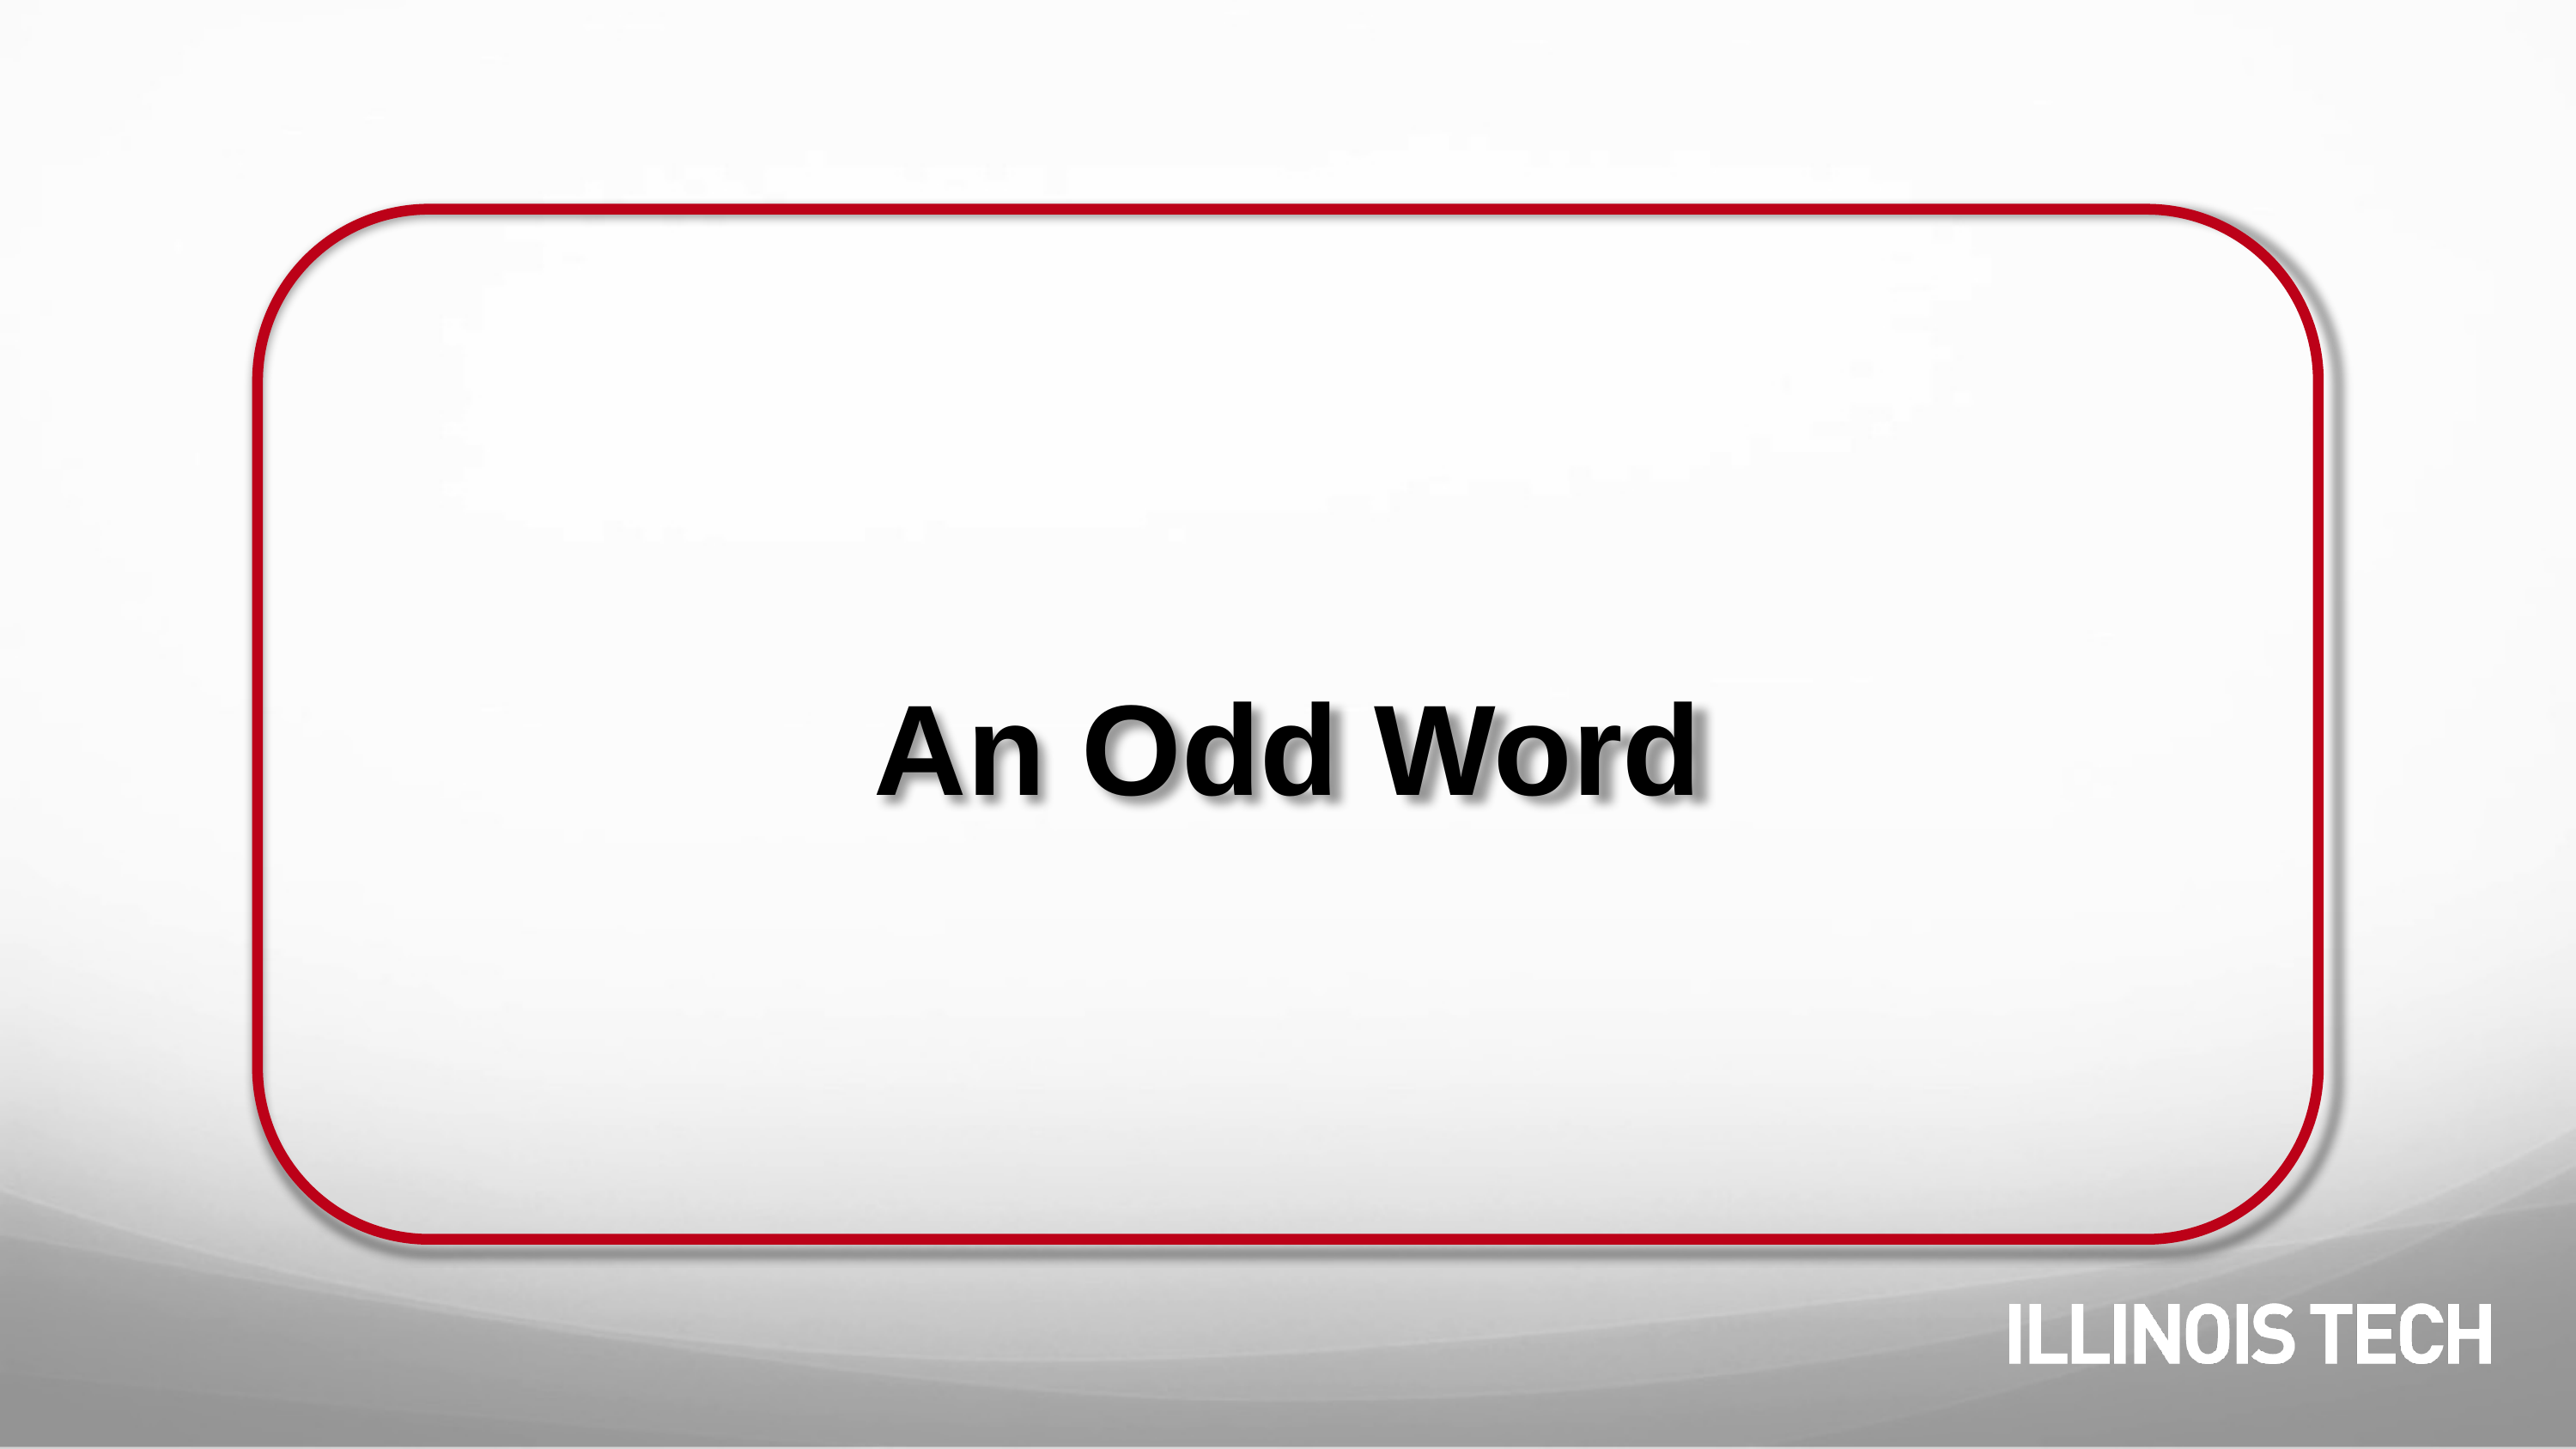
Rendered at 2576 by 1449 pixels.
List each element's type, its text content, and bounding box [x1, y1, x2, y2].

text_box An Odd Word [256, 208, 2319, 1240]
picture [0, 0, 2576, 1449]
